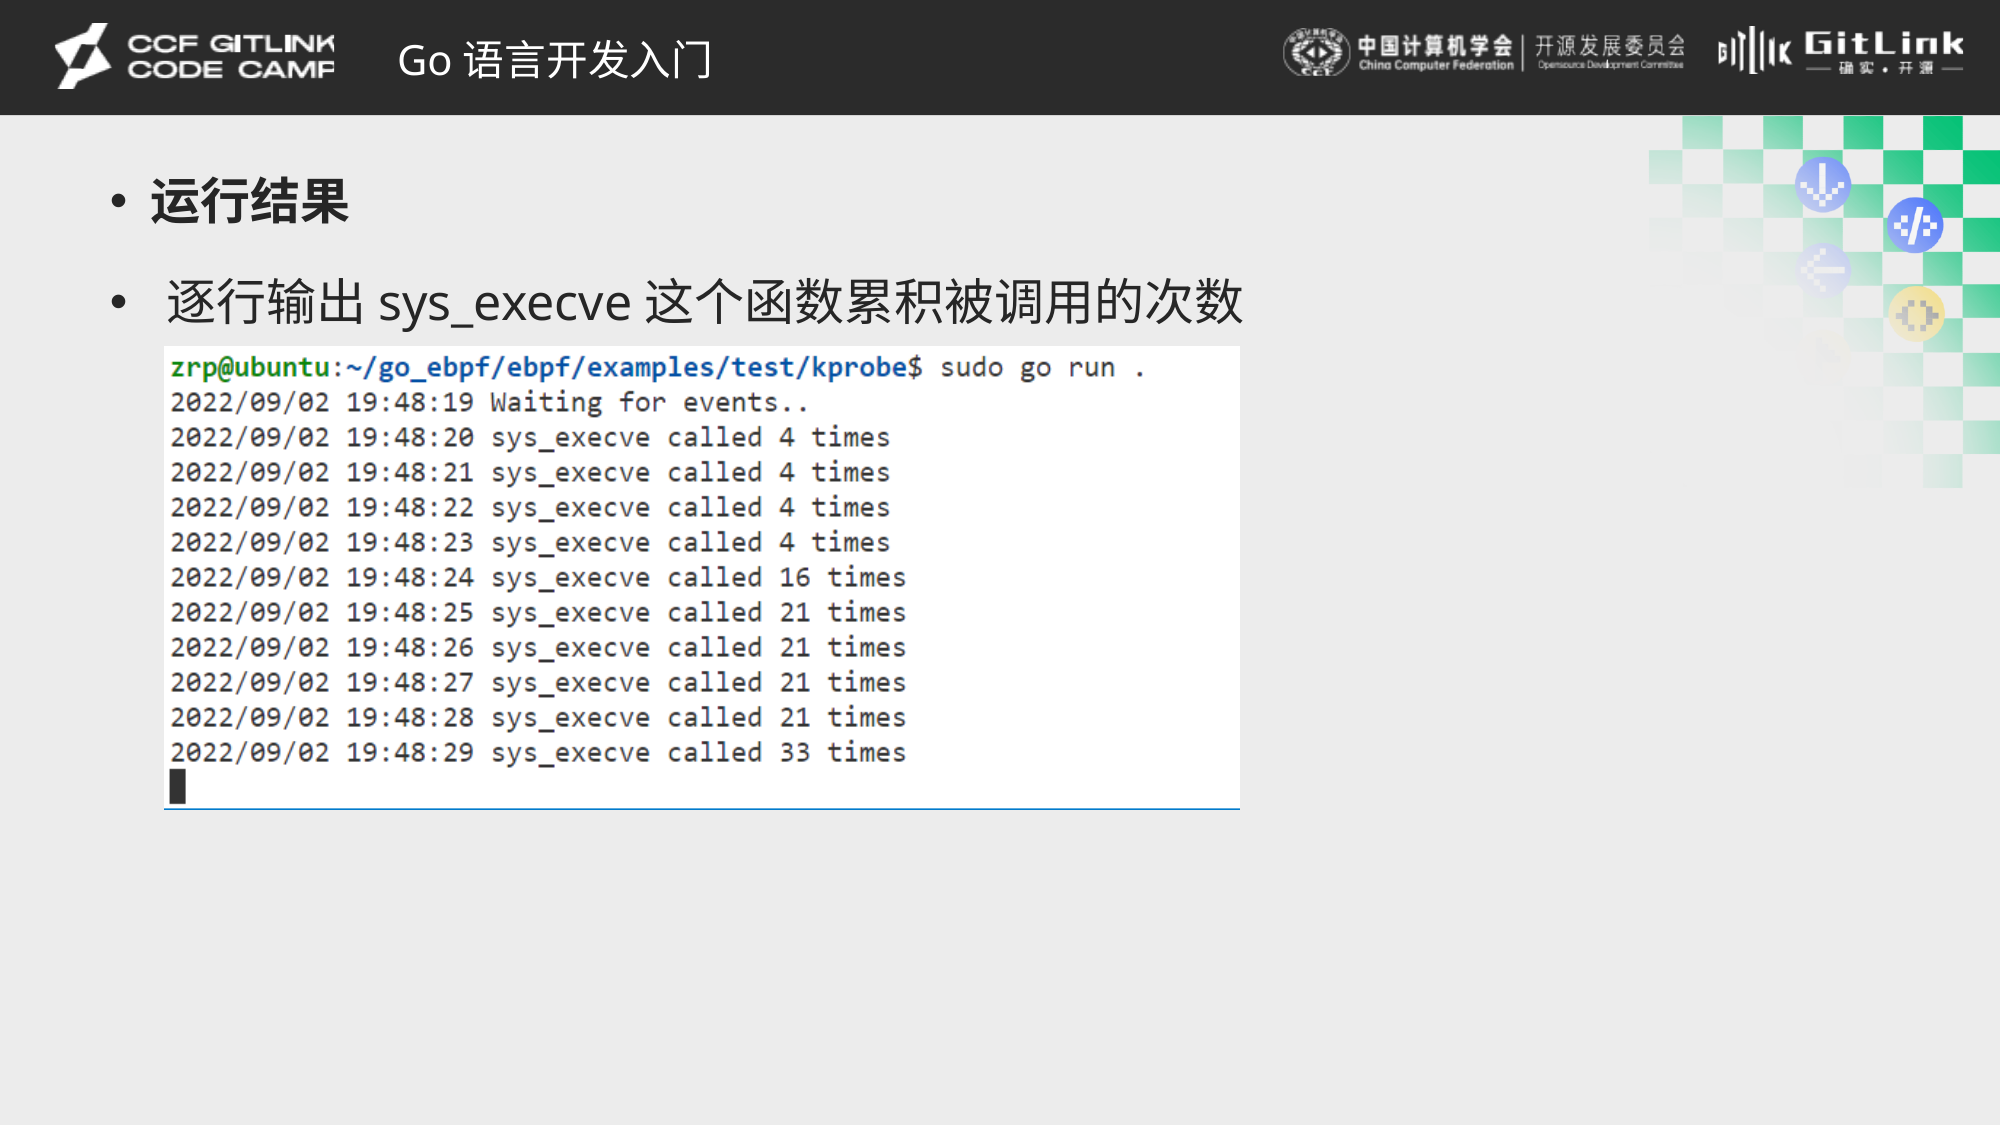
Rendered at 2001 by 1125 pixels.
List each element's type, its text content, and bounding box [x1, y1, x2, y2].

text_box Go语言开发入门 [382, 26, 750, 92]
text_box [0, 0, 1797, 116]
picture [1283, 0, 2000, 644]
picture [54, 23, 335, 89]
text_box 逐行输出sys_execve这个函数累积被调用的次数 [95, 233, 1573, 339]
picture [164, 346, 1240, 810]
text_box 运行结果 [94, 132, 1188, 238]
text_box [1887, 0, 2000, 56]
